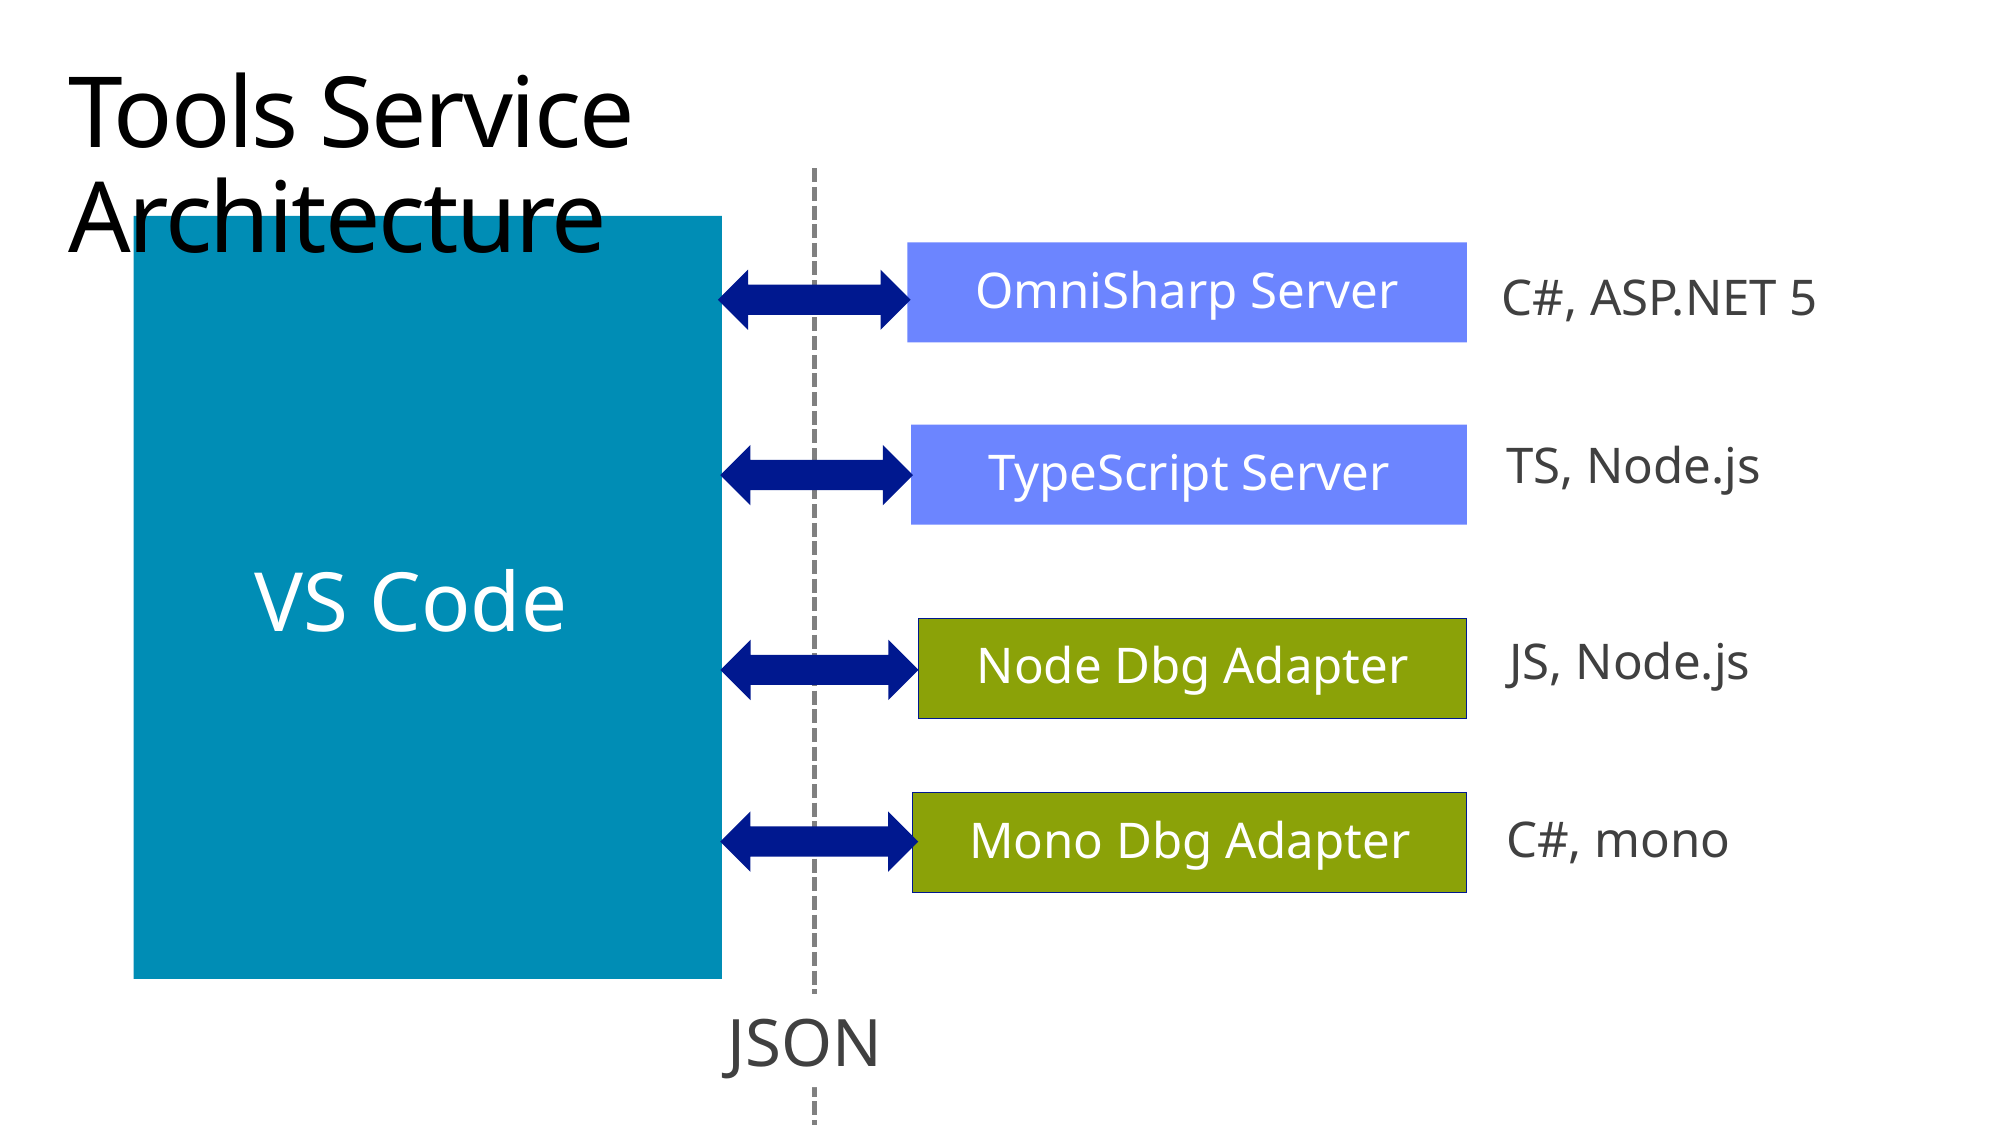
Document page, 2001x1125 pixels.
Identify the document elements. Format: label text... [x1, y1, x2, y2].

text_box VS Code [225, 537, 597, 673]
text_box TS, Node.js [1477, 417, 1791, 518]
text_box TypeScript Server [911, 424, 1467, 525]
title Tools Service Architecture [44, 47, 1128, 196]
text_box C#, ASP.NET 5 [1472, 249, 1847, 350]
text_box [815, 268, 912, 331]
text_box JS, Node.js [1479, 613, 1780, 714]
text_box JSON [815, 994, 897, 1088]
text_box C#, mono [1476, 791, 1760, 892]
text_box JSON [713, 994, 814, 1088]
text_box [815, 810, 919, 873]
text_box [719, 444, 814, 506]
text_box [815, 639, 920, 701]
text_box [815, 444, 914, 506]
text_box Mono Dbg Adapter [912, 792, 1467, 893]
text_box [719, 639, 814, 701]
text_box [717, 268, 814, 331]
text_box Node Dbg Adapter [918, 618, 1467, 719]
text_box [719, 810, 814, 873]
text_box OmniSharp Server [907, 242, 1467, 343]
text_box [133, 215, 723, 980]
